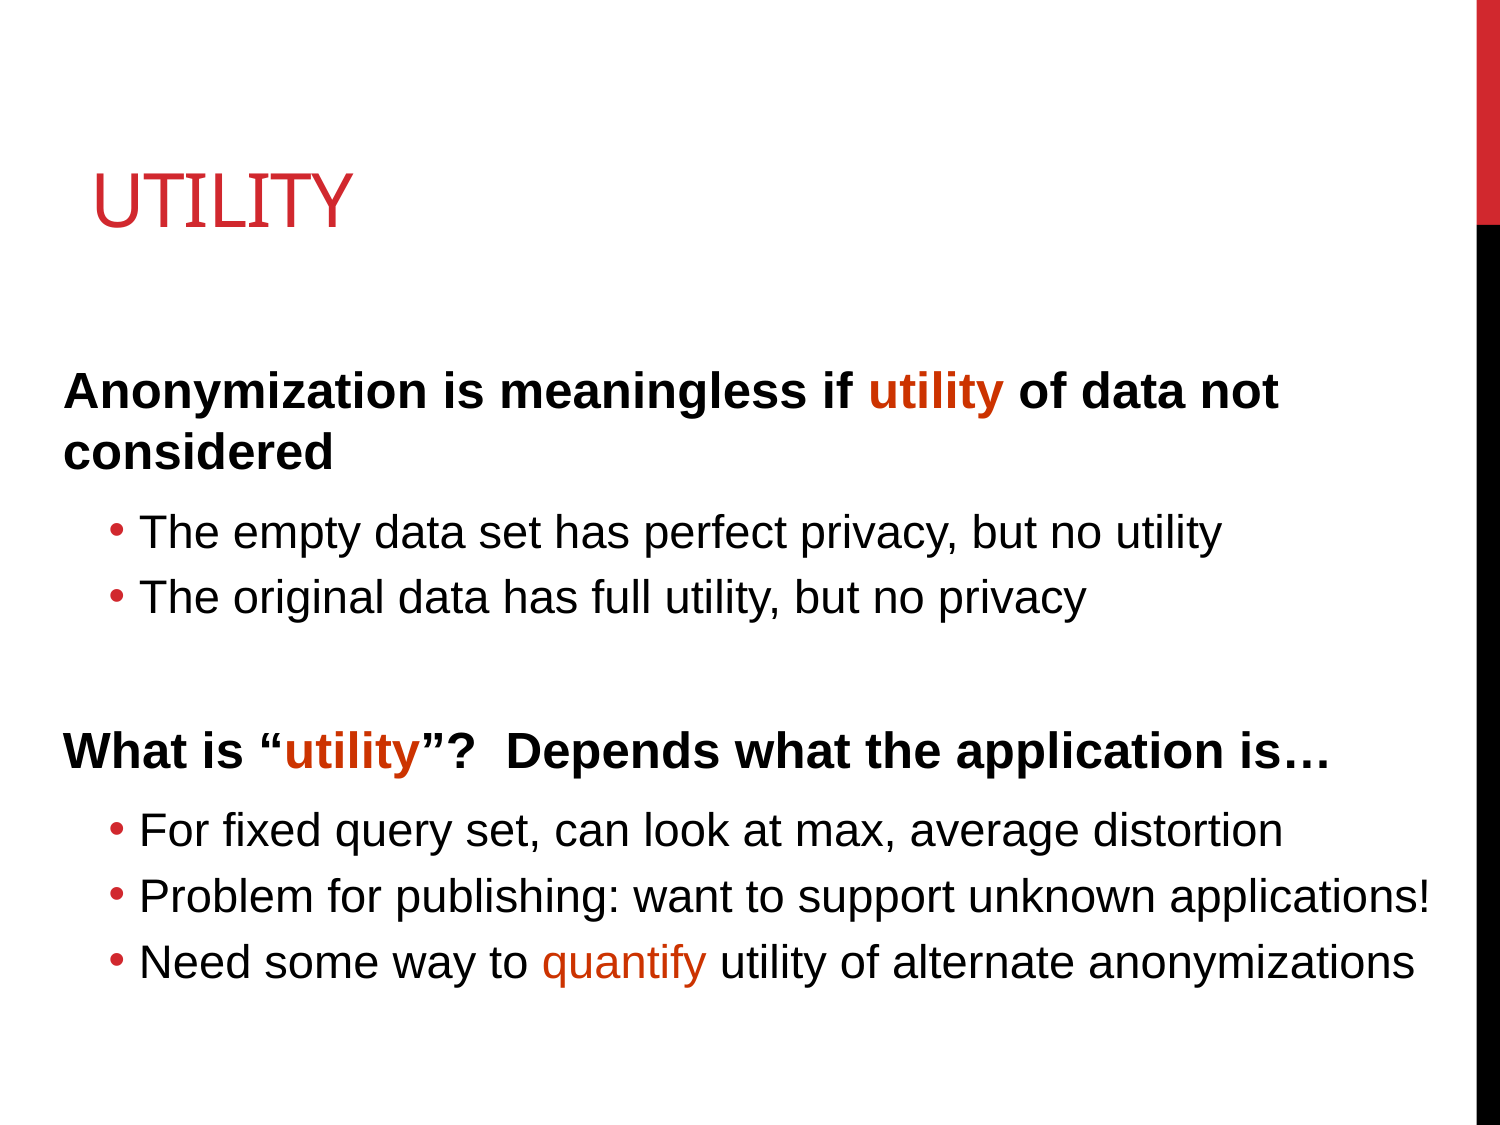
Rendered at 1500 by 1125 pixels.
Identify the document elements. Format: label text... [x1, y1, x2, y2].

title Utility [75, 25, 1025, 250]
list Anonymization is meaningless if utility of data not considered The empty data set has perfect privacy, but no utility The original data has full utility, but no privacy What is “utility”? Depends what the application is… For fixed query set, can look at max, average distortion Problem for publishing: want to support unknown applications! Need some way to quantify utility of alternate anonymizations [47, 350, 1453, 1037]
